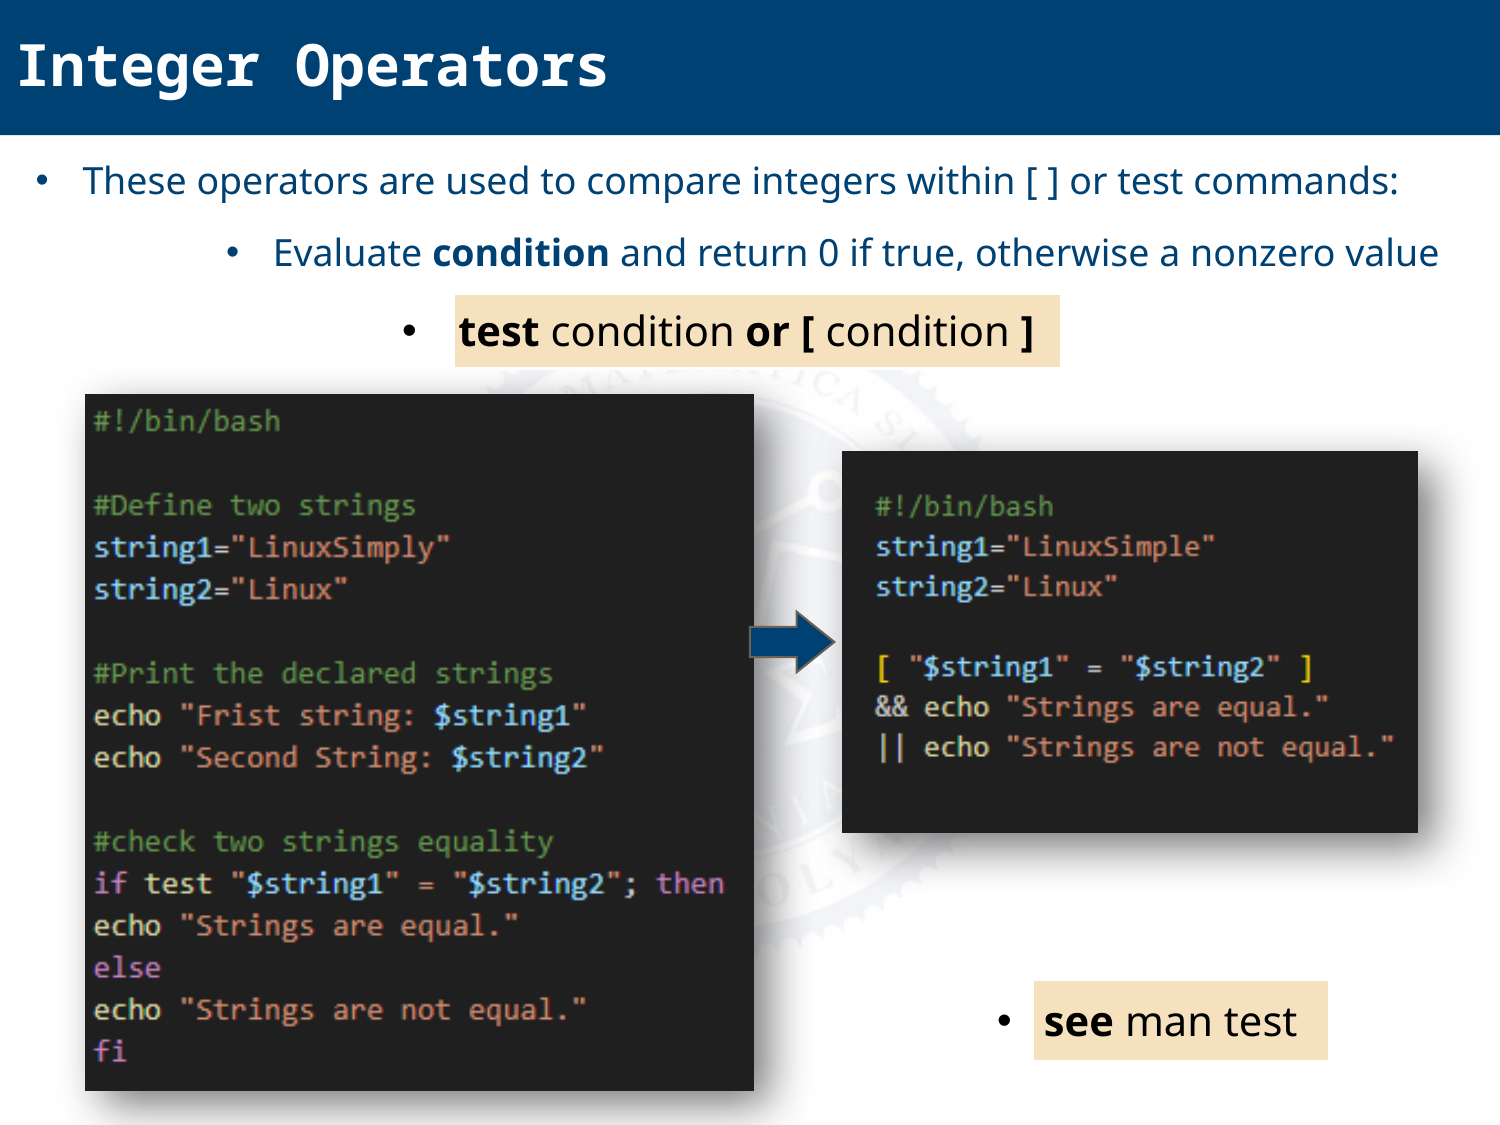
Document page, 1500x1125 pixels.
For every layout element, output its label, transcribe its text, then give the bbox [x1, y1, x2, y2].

text_box [452, 292, 1063, 297]
text_box Evaluate condition and return 0 if true, otherwise a nonzero value [211, 221, 1500, 281]
text_box Integer Operators [0, 0, 1500, 136]
picture [0, 136, 1500, 1125]
text_box test condition or [ condition ] [337, 297, 1099, 363]
text_box [1031, 978, 1331, 1043]
text_box These operators are used to compare integers within [ ] or test commands: [20, 149, 1416, 210]
text_box [754, 609, 825, 675]
text_box [1031, 1053, 1127, 1063]
text_box [452, 363, 1063, 370]
slide_number 22 [1127, 1043, 1465, 1104]
text_box see man test [978, 987, 1316, 1053]
